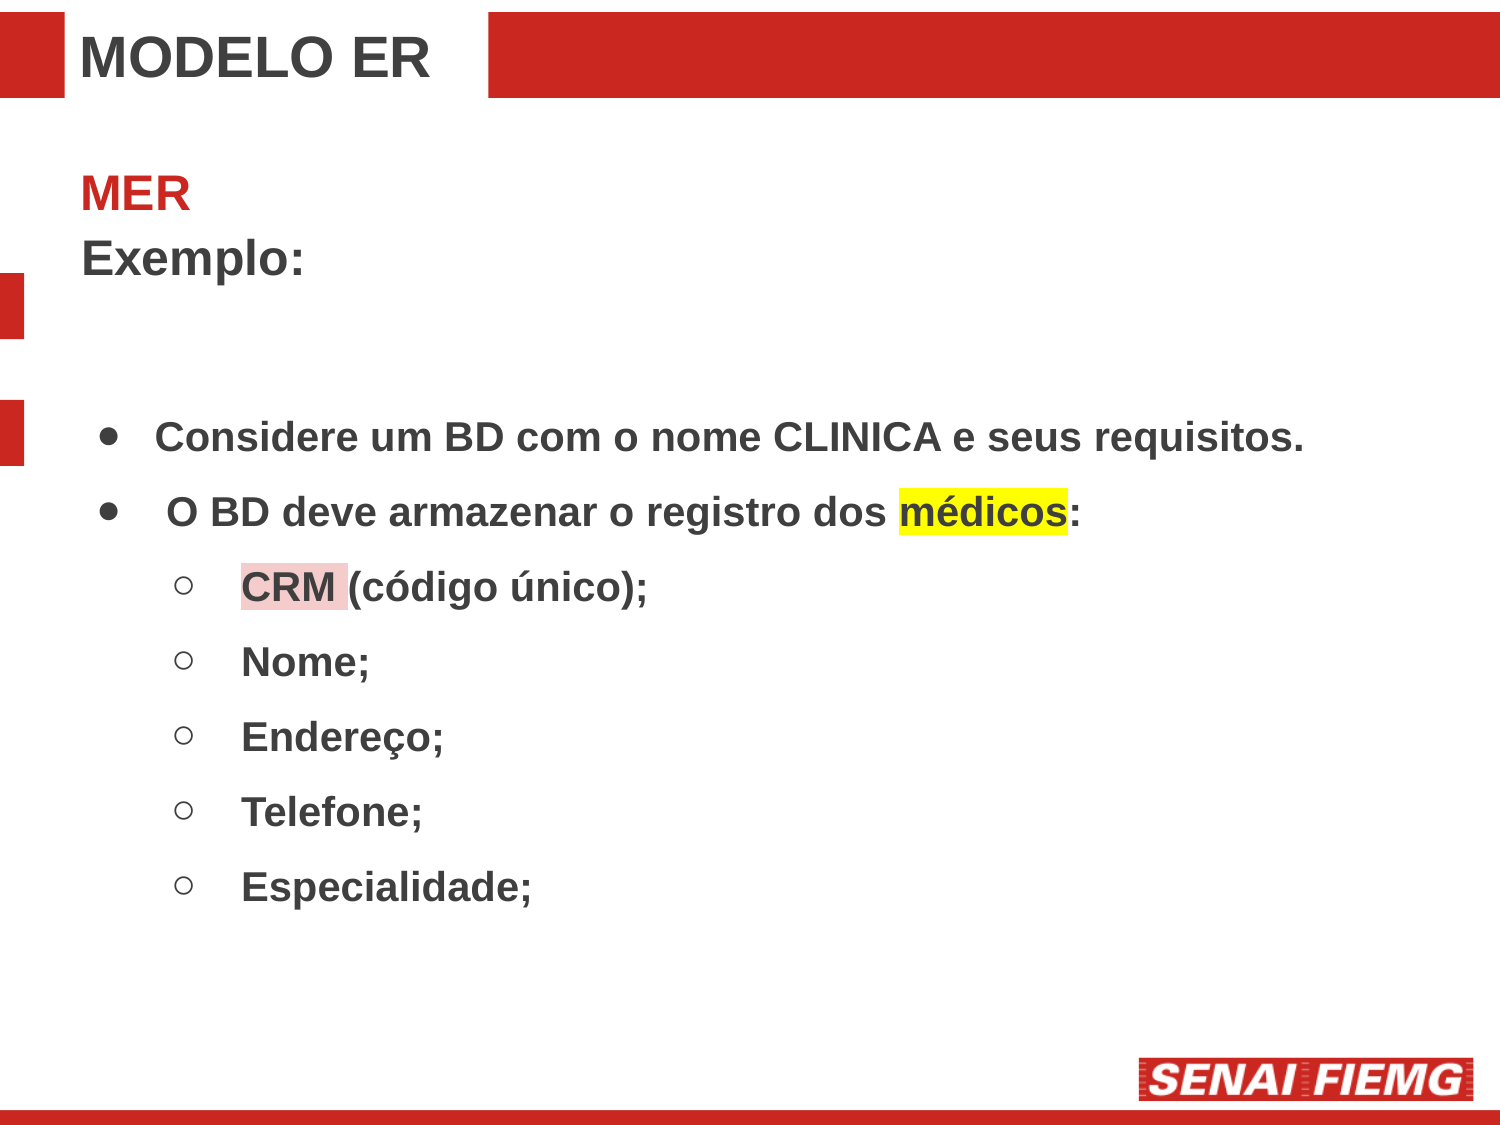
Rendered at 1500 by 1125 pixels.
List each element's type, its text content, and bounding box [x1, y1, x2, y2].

text_box Exemplo: [66, 218, 1435, 360]
text_box [0, 12, 65, 98]
text_box [0, 273, 25, 340]
text_box [0, 399, 25, 466]
text_box [0, 1110, 1126, 1125]
picture [1131, 1047, 1500, 1125]
text_box Considere um BD com o nome CLINICA e seus requisitos. O BD deve armazenar o registro dos médicos: CRM (código único); Nome; Endereço; Telefone; Especialidade; [64, 376, 1435, 962]
text_box MODELO ER [65, 12, 488, 98]
text_box MER [65, 152, 1436, 229]
text_box [488, 12, 1500, 98]
